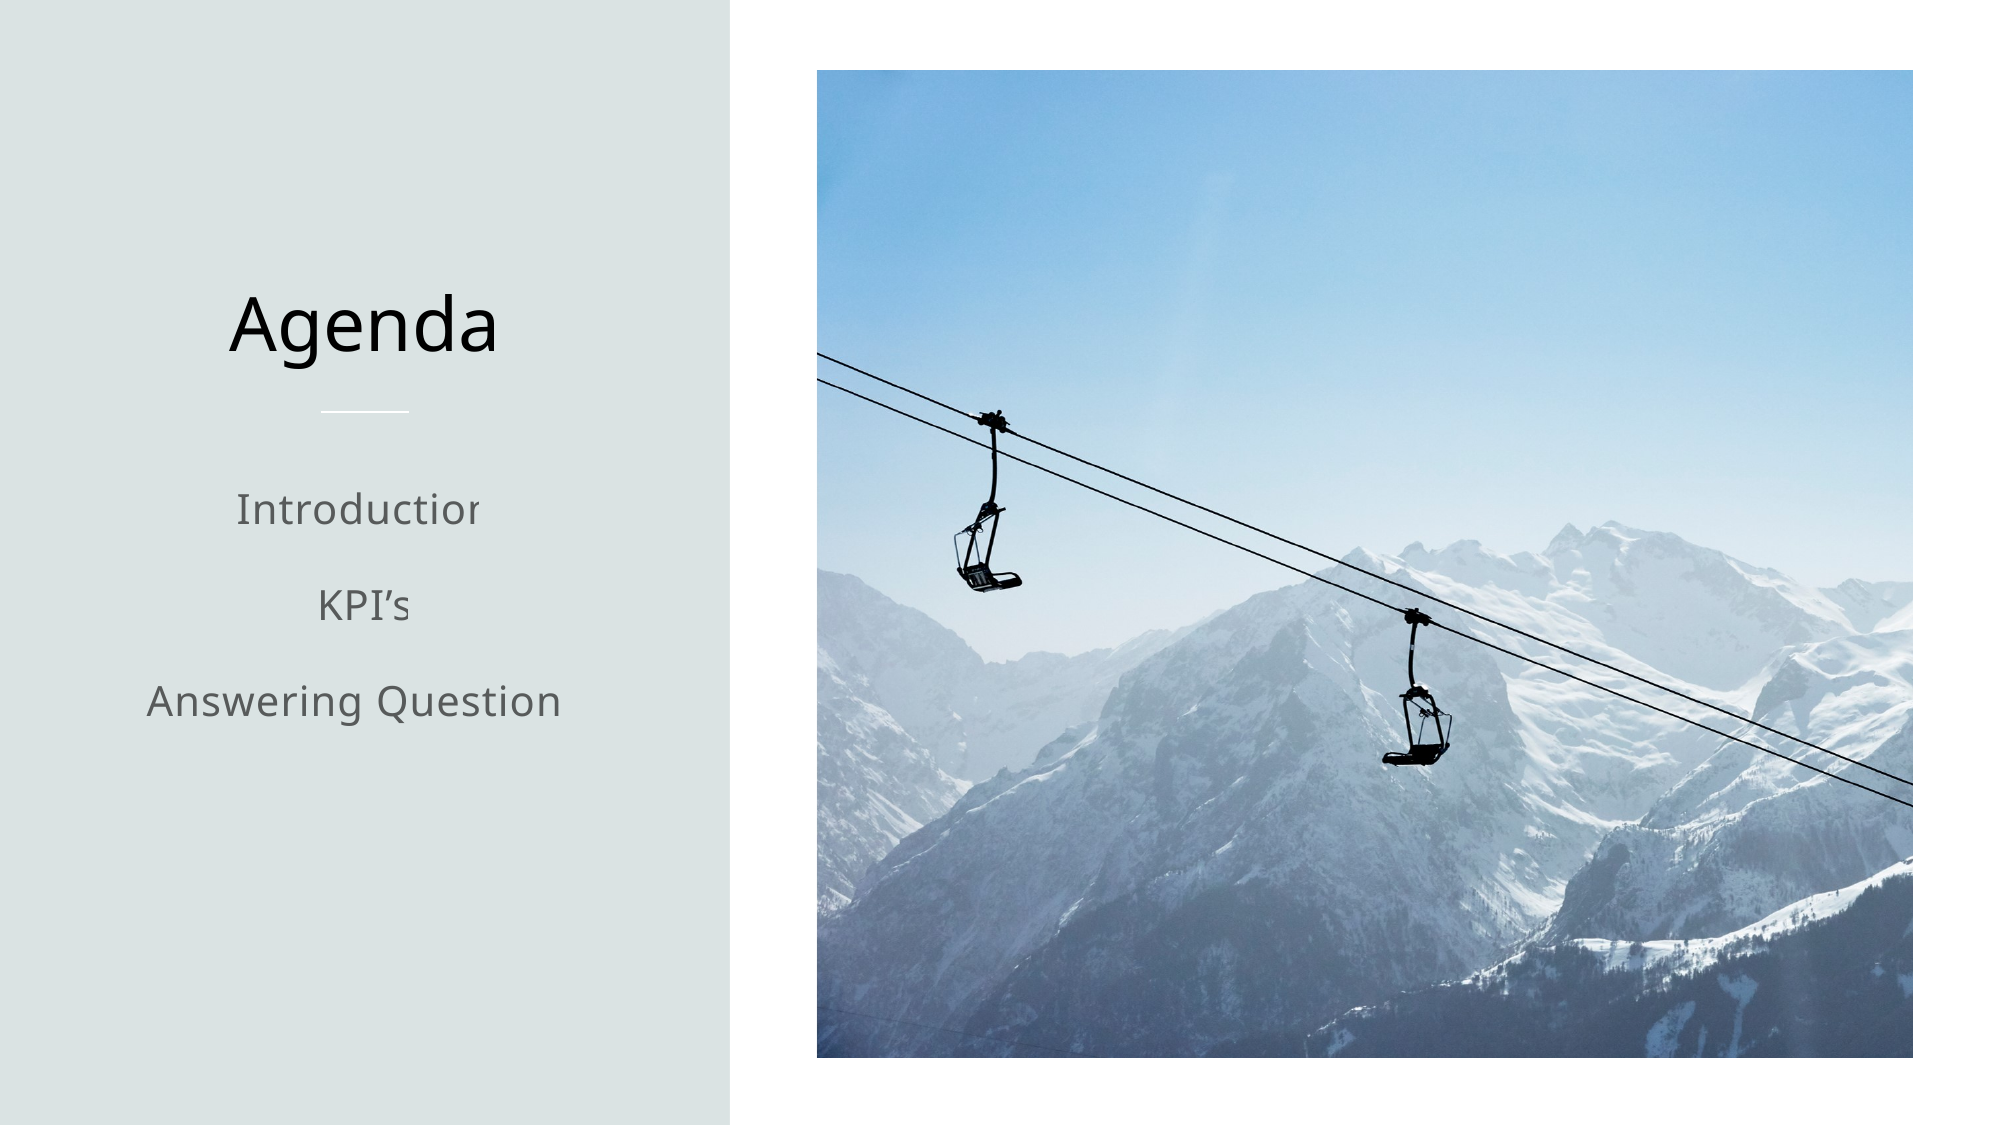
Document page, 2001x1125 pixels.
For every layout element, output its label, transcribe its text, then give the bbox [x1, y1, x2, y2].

picture [816, 70, 1914, 1059]
list Introduction KPI’s Answering Questions [86, 450, 643, 1025]
title Agenda [86, 70, 643, 374]
